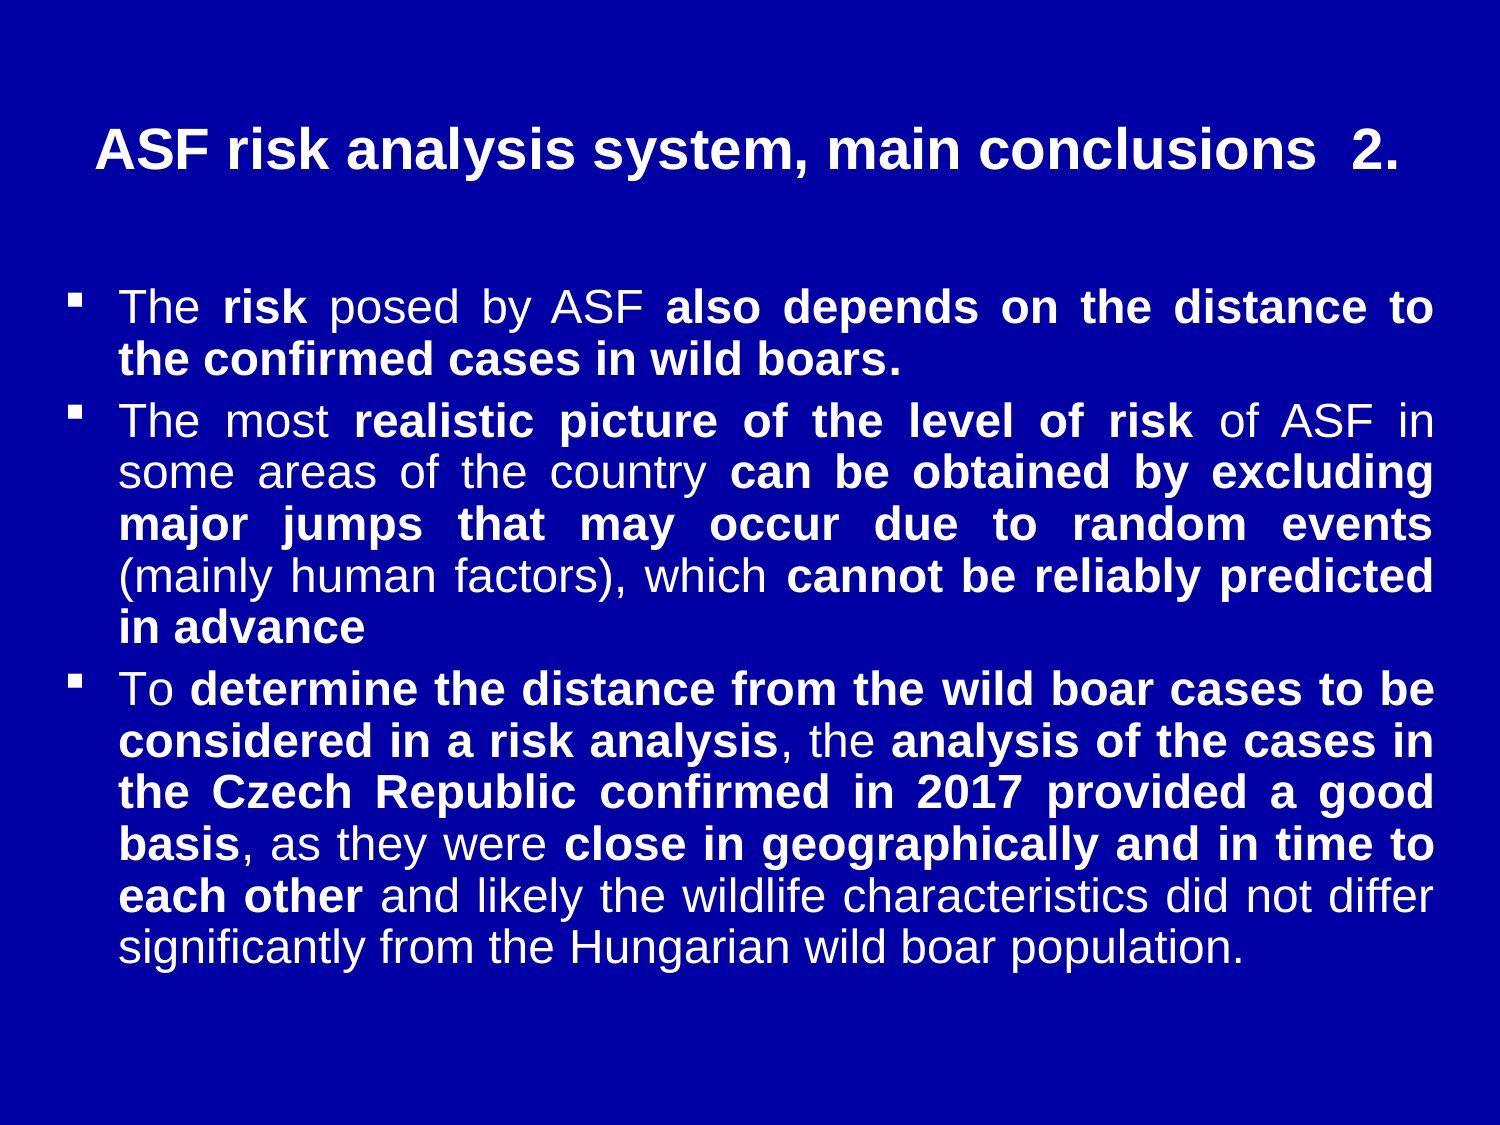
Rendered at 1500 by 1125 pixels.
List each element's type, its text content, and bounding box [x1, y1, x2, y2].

title ASF risk analysis system, main conclusions 2. [49, 37, 1446, 255]
list The risk posed by ASF also depends on the distance to the confirmed cases in wild boars. The most realistic picture of the level of risk of ASF in some areas of the country can be obtained by excluding major jumps that may occur due to random events (mainly human factors), which cannot be reliably predicted in advance To determine the distance from the wild boar cases to be considered in a risk analysis, the analysis of the cases in the Czech Republic confirmed in 2017 provided a good basis, as they were close in geographically and in time to each other and likely the wildlife characteristics did not differ significantly from the Hungarian wild boar population. [49, 275, 1451, 1001]
